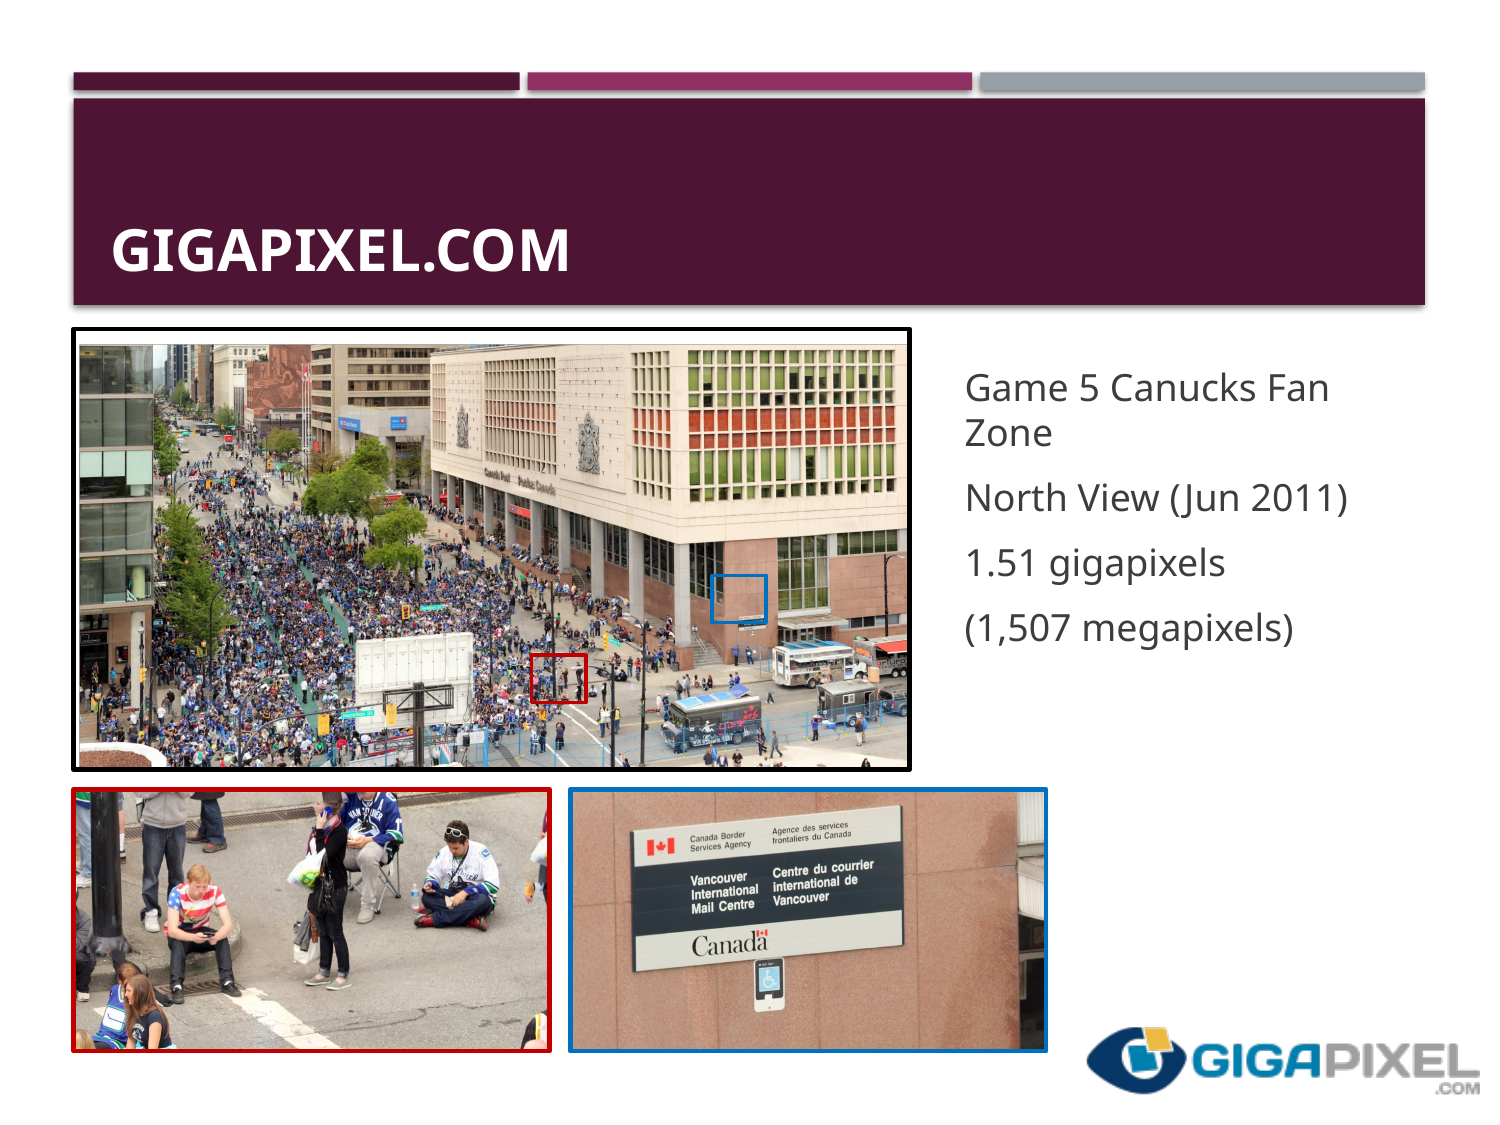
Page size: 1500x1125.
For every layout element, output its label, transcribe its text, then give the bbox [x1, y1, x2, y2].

picture [75, 791, 548, 1050]
picture [571, 791, 1045, 1050]
picture [1083, 1010, 1484, 1112]
picture [75, 330, 908, 768]
list Game 5 Canucks Fan Zone North View (Jun 2011) 1.51 gigapixels (1,507 megapixels) [949, 333, 1424, 680]
title Gigapixel.com [95, 112, 1406, 291]
